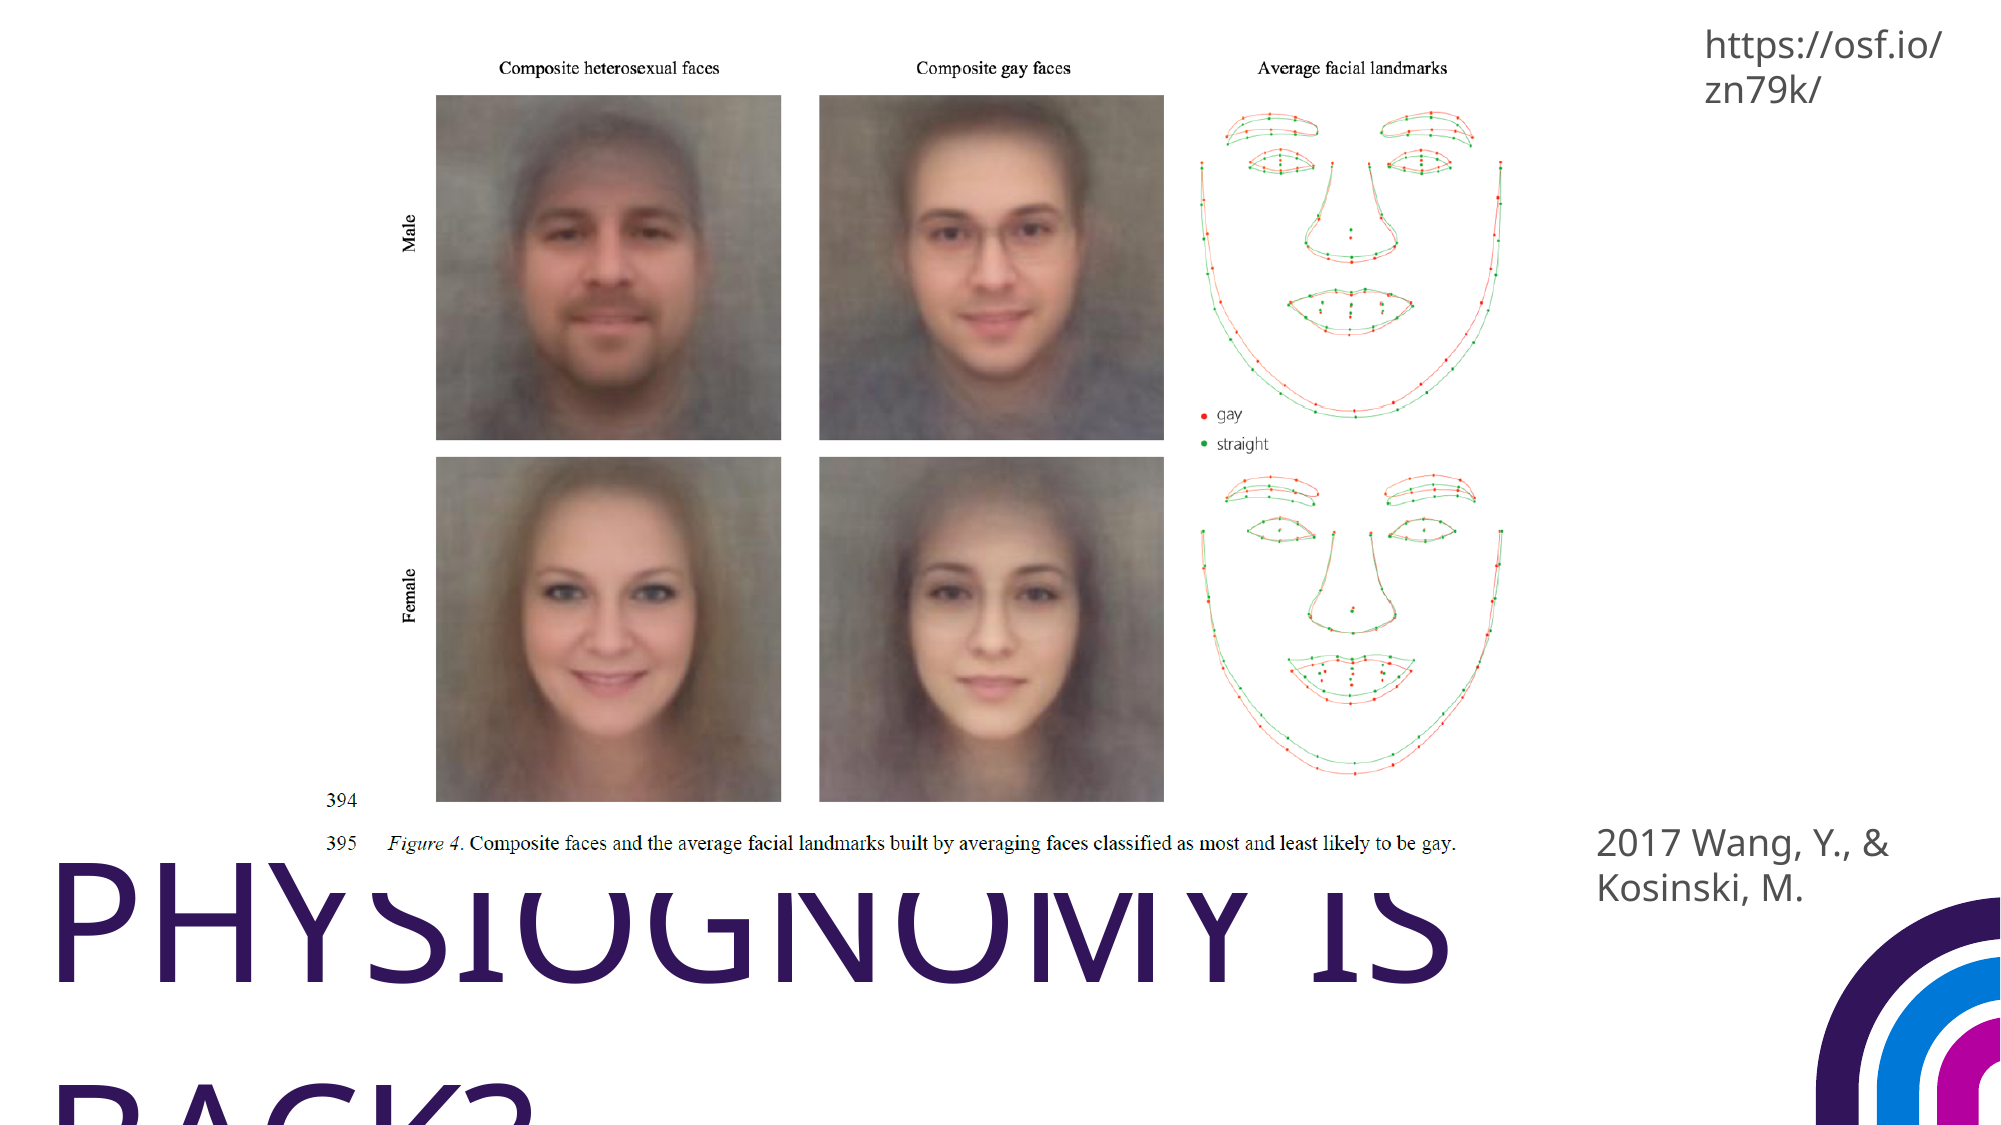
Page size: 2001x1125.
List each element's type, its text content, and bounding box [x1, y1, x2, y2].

text_box 2017 Wang, Y., & Kosinski, M. [1581, 905, 2000, 917]
title Physiognomy is back? [43, 912, 1785, 1119]
picture [0, 0, 2000, 894]
